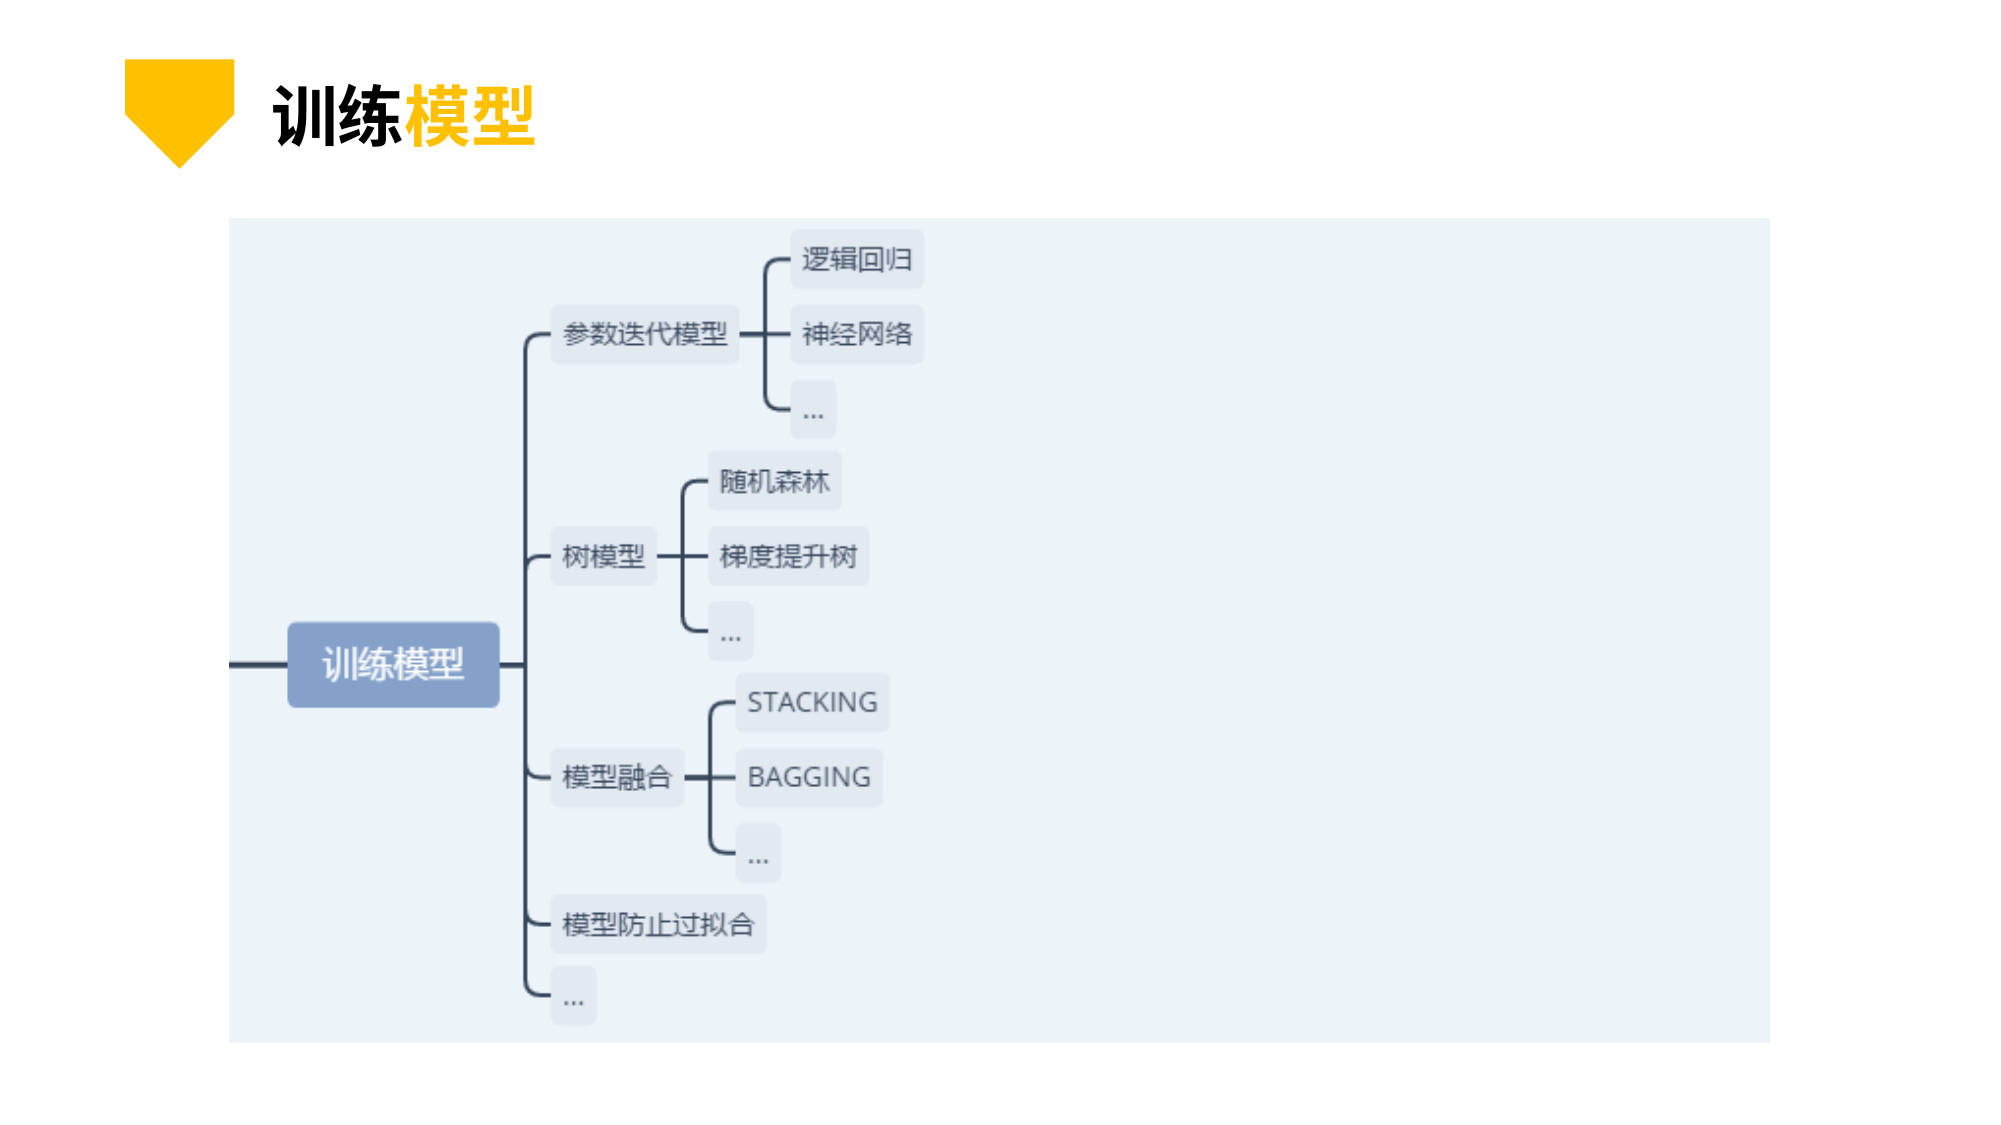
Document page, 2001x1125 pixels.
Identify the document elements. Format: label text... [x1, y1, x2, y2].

list 训练模型 [256, 76, 907, 152]
picture [229, 218, 1770, 1043]
